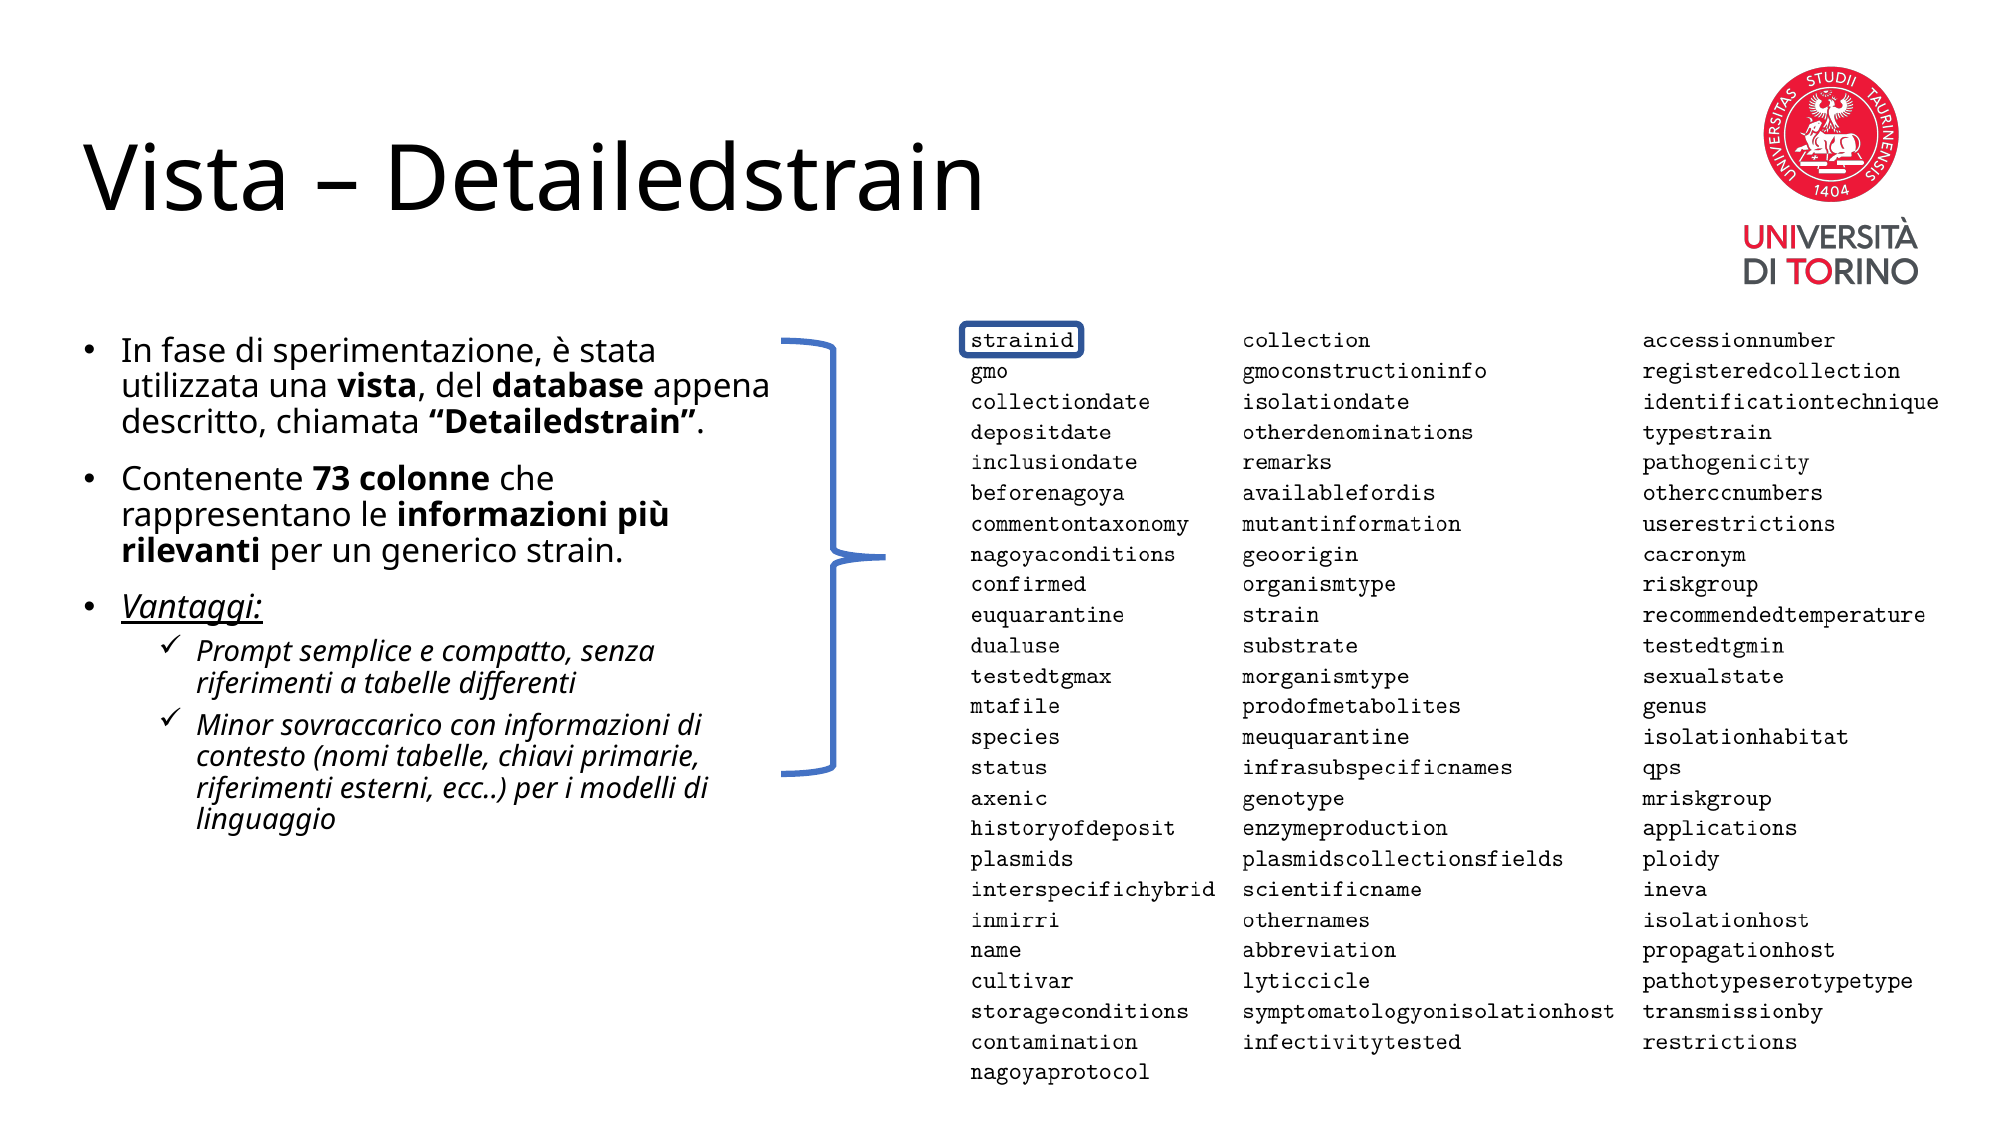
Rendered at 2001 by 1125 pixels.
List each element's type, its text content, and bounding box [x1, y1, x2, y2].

picture [953, 0, 2000, 1088]
list In fase di sperimentazione, è stata utilizzata una vista, del database appena descritto, chiamata “Detailedstrain”. Contenente 73 colonne che rappresentano le informazioni più rilevanti per un generico strain. Vantaggi: Prompt semplice e compatto, senza riferimenti a tabelle differenti Minor sovraccarico con informazioni di contesto (nomi tabelle, chiavi primarie, riferimenti esterni, ecc..) per i modelli di linguaggio [68, 325, 792, 1074]
text_box [781, 340, 886, 775]
title Vista – Detailedstrain [68, 72, 1705, 290]
